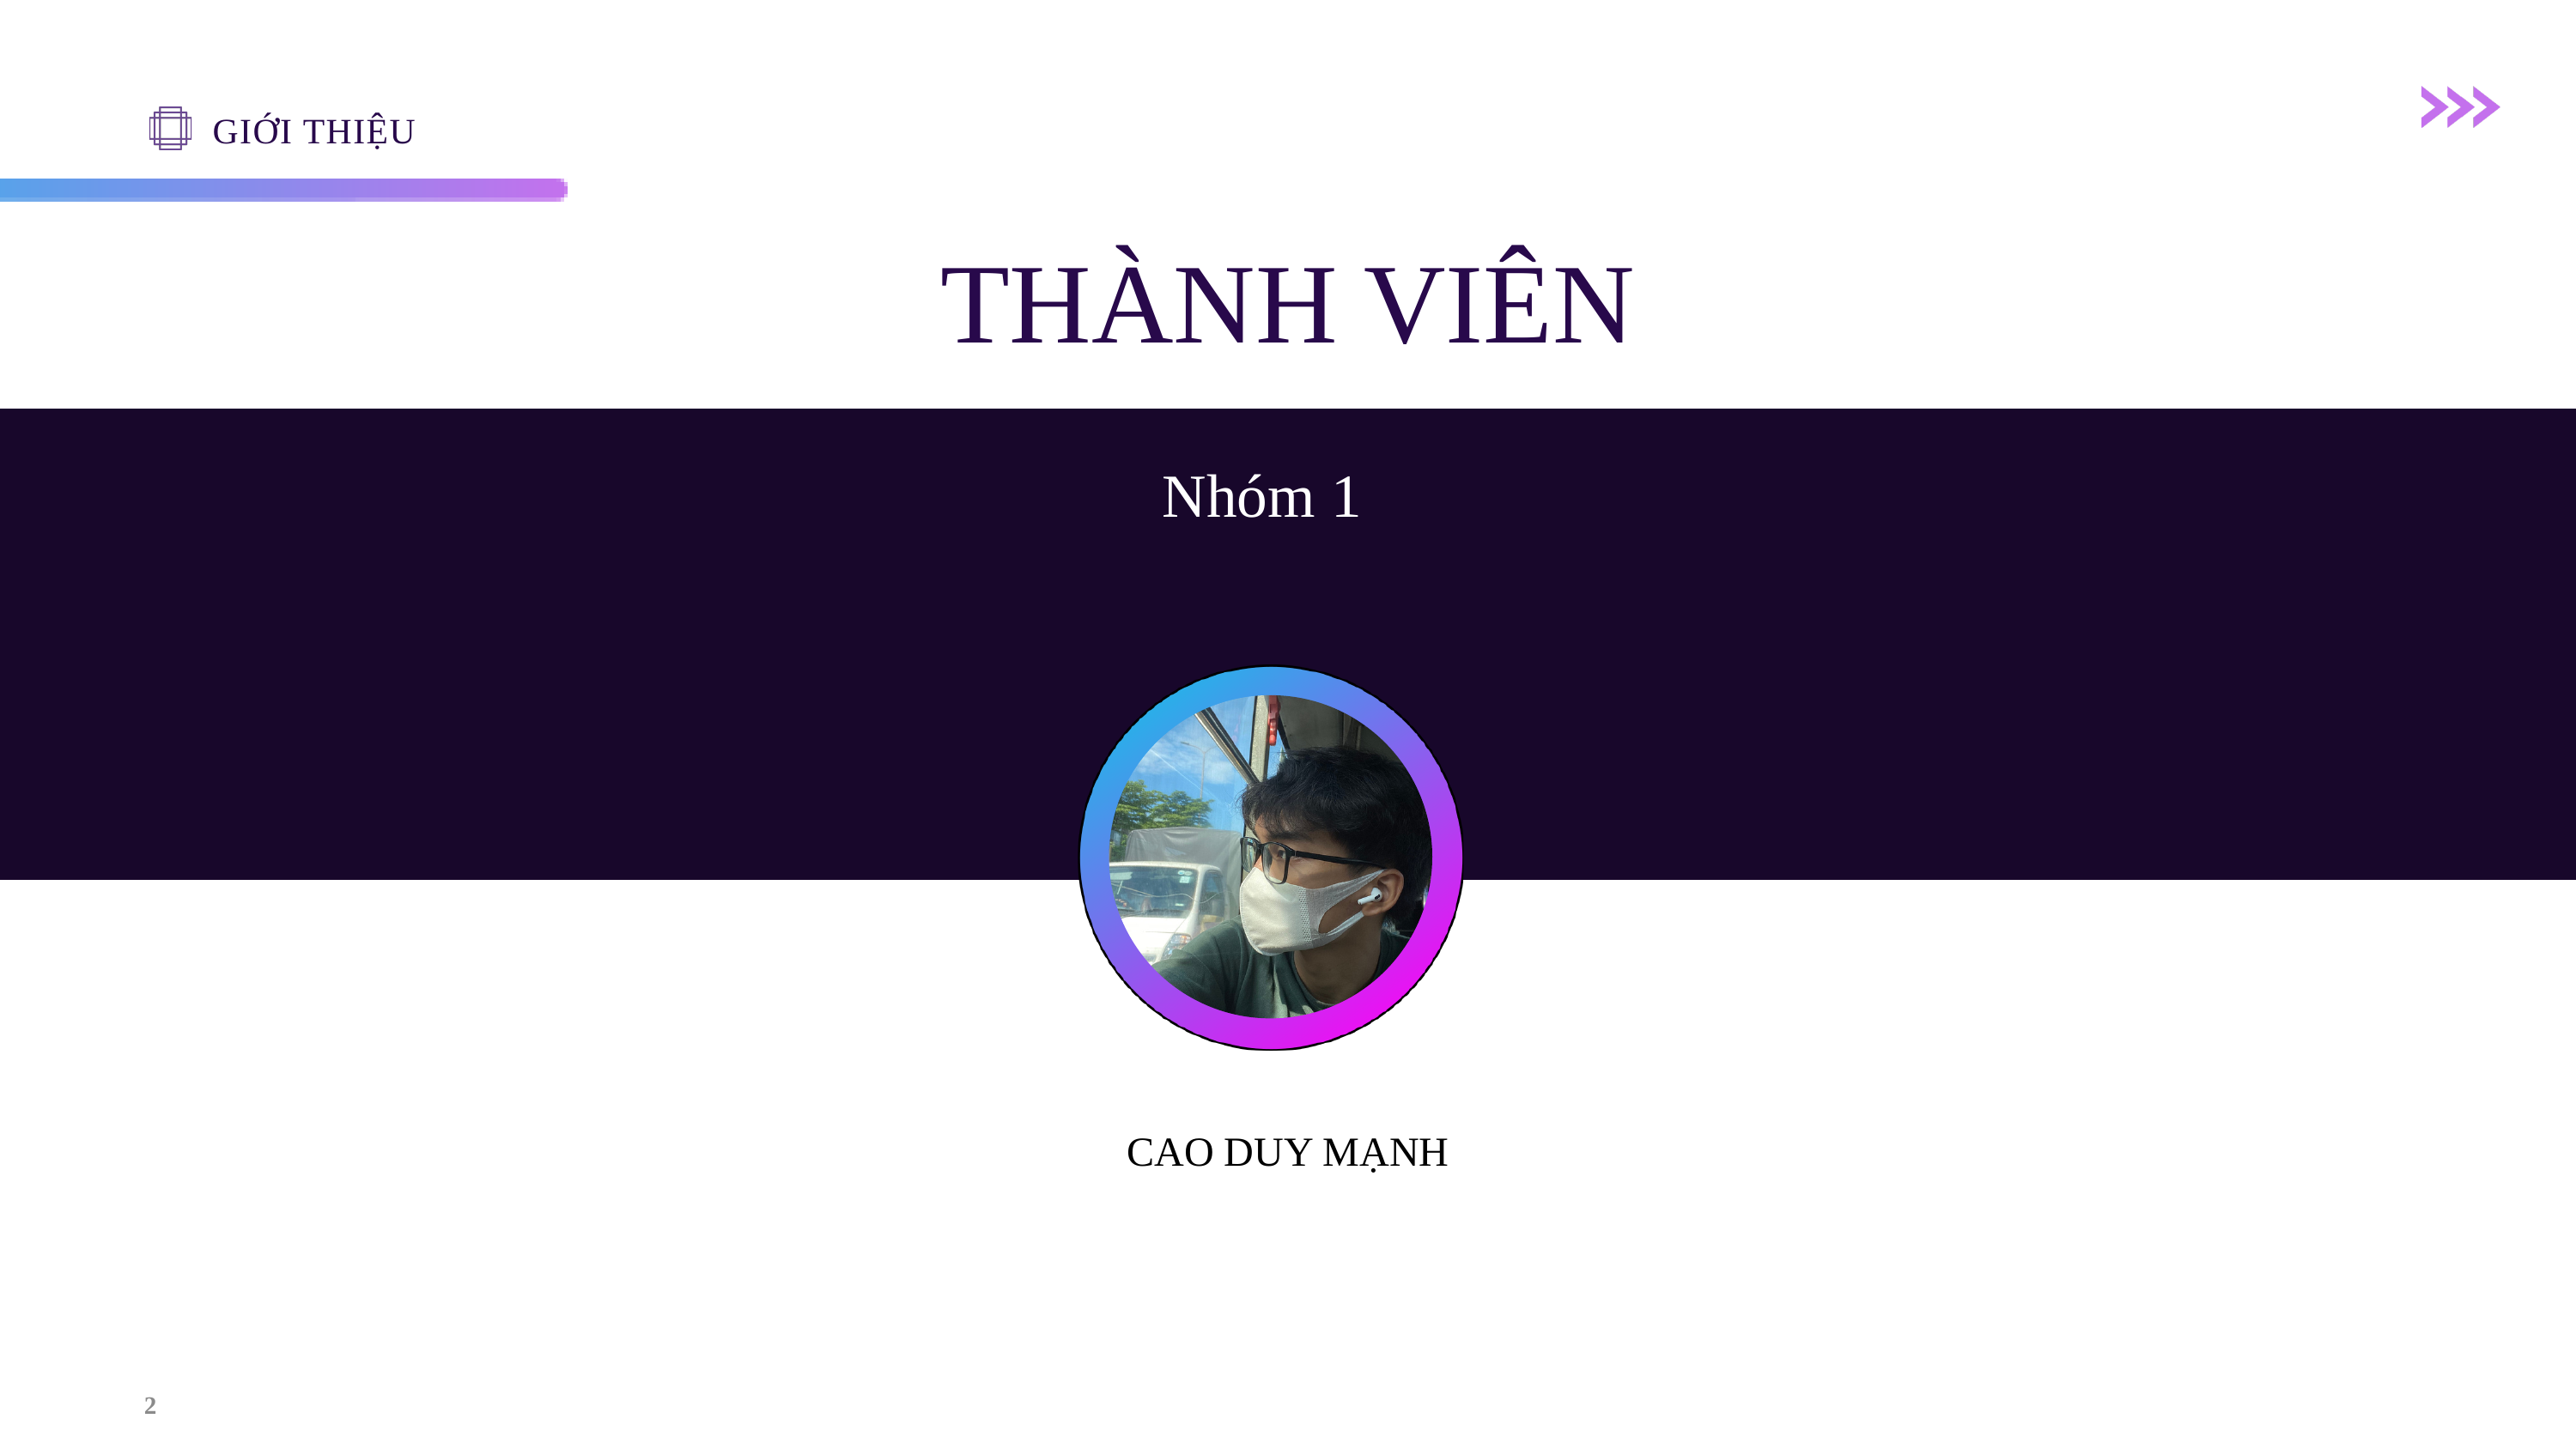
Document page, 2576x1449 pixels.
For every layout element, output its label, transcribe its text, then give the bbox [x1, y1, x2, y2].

text_box THÀNH VIÊN [855, 252, 1721, 367]
text_box [149, 106, 192, 150]
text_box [0, 409, 2576, 881]
text_box GIỚI THIỆU [212, 117, 640, 151]
text_box CAO DUY MẠNH [1048, 1117, 1528, 1175]
text_box [0, 179, 568, 202]
text_box 2 [0, 1379, 170, 1431]
text_box [2421, 86, 2500, 129]
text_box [1078, 664, 1464, 1051]
